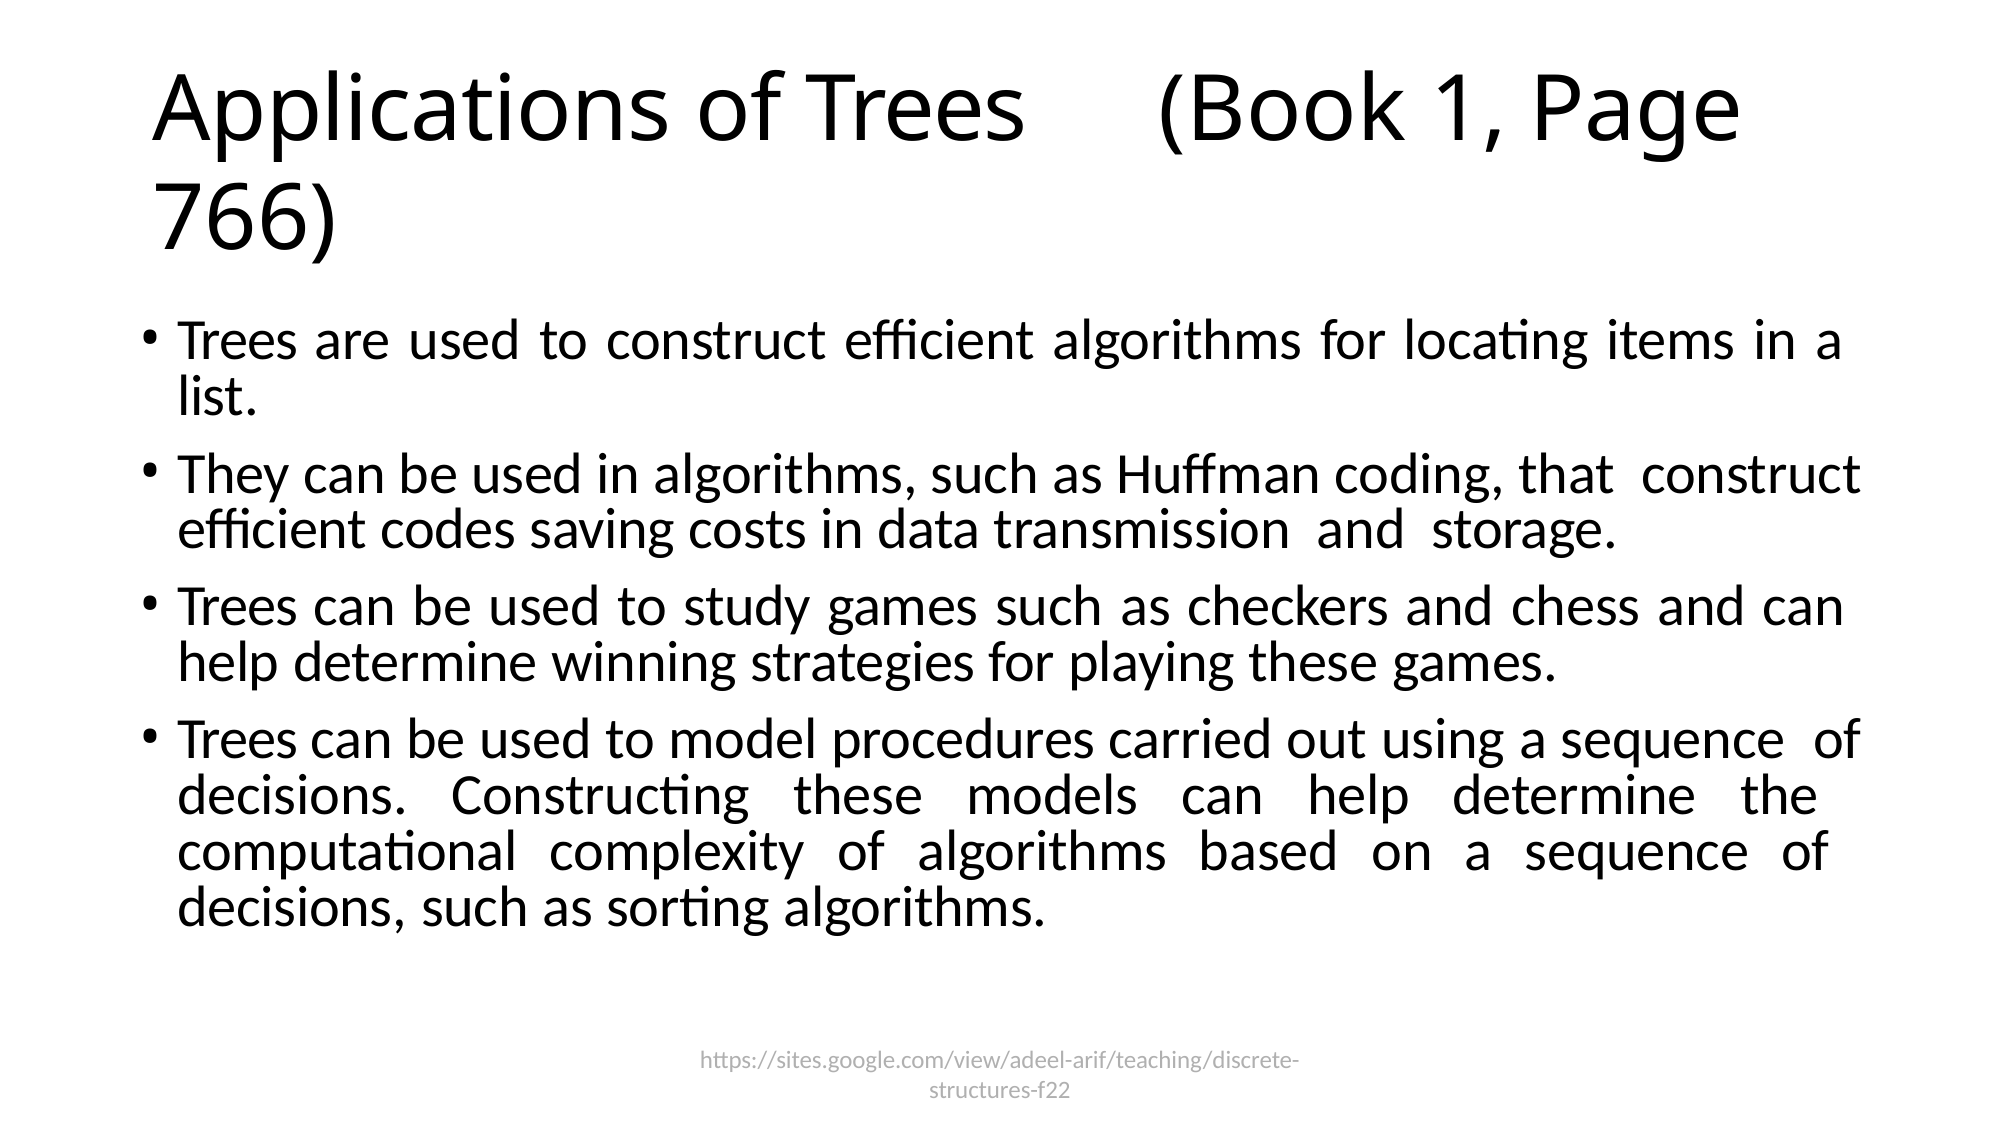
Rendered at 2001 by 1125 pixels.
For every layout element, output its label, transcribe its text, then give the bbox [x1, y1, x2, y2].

title Applications of Trees (Book 1, Page 766) [150, 46, 1846, 269]
footer https://sites.google.com/view/adeel-arif/teaching/discrete- structures-f22 [694, 953, 1306, 1125]
list Trees are used to construct efficient algorithms for locating items in a list. They can be used in algorithms, such as Huffman coding, that construct efficient codes saving costs in data transmission and storage. Trees can be used to study games such as checkers and chess and can help determine winning strategies for playing these games. Trees can be used to model procedures carried out using a sequence of decisions. Constructing these models can help determine the computational complexity of algorithms based on a sequence of decisions, such as sorting algorithms. [137, 299, 1863, 953]
